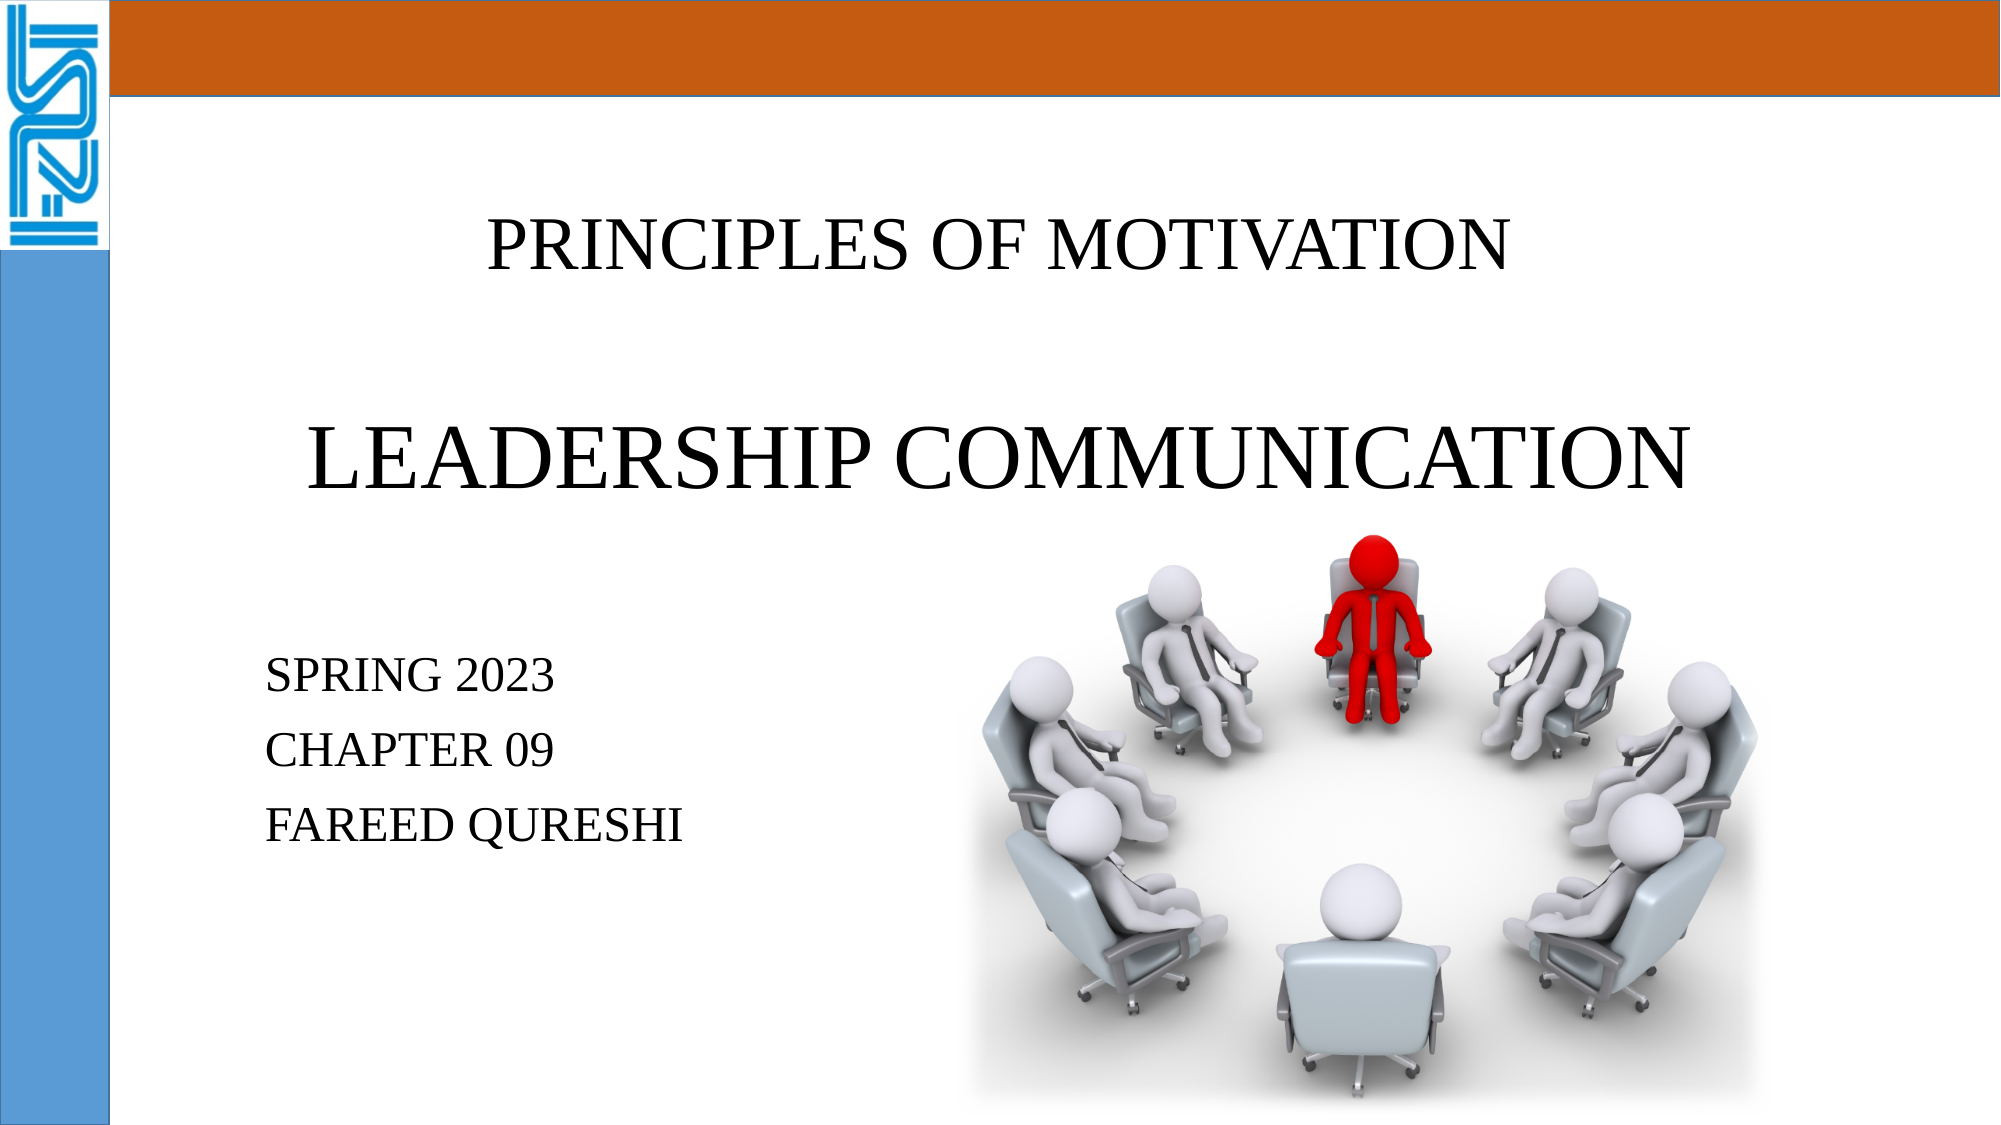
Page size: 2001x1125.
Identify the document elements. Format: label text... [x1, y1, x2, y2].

picture [0, 1, 180, 250]
subtitle SPRING 2023 CHAPTER 09 FAREED QURESHI [249, 640, 956, 913]
picture [956, 511, 1771, 1115]
text_box [0, 250, 110, 1125]
text_box [110, 0, 2000, 97]
title PRINCIPLES OF MOTIVATION LEADERSHIP COMMUNICATION [249, 125, 1750, 517]
